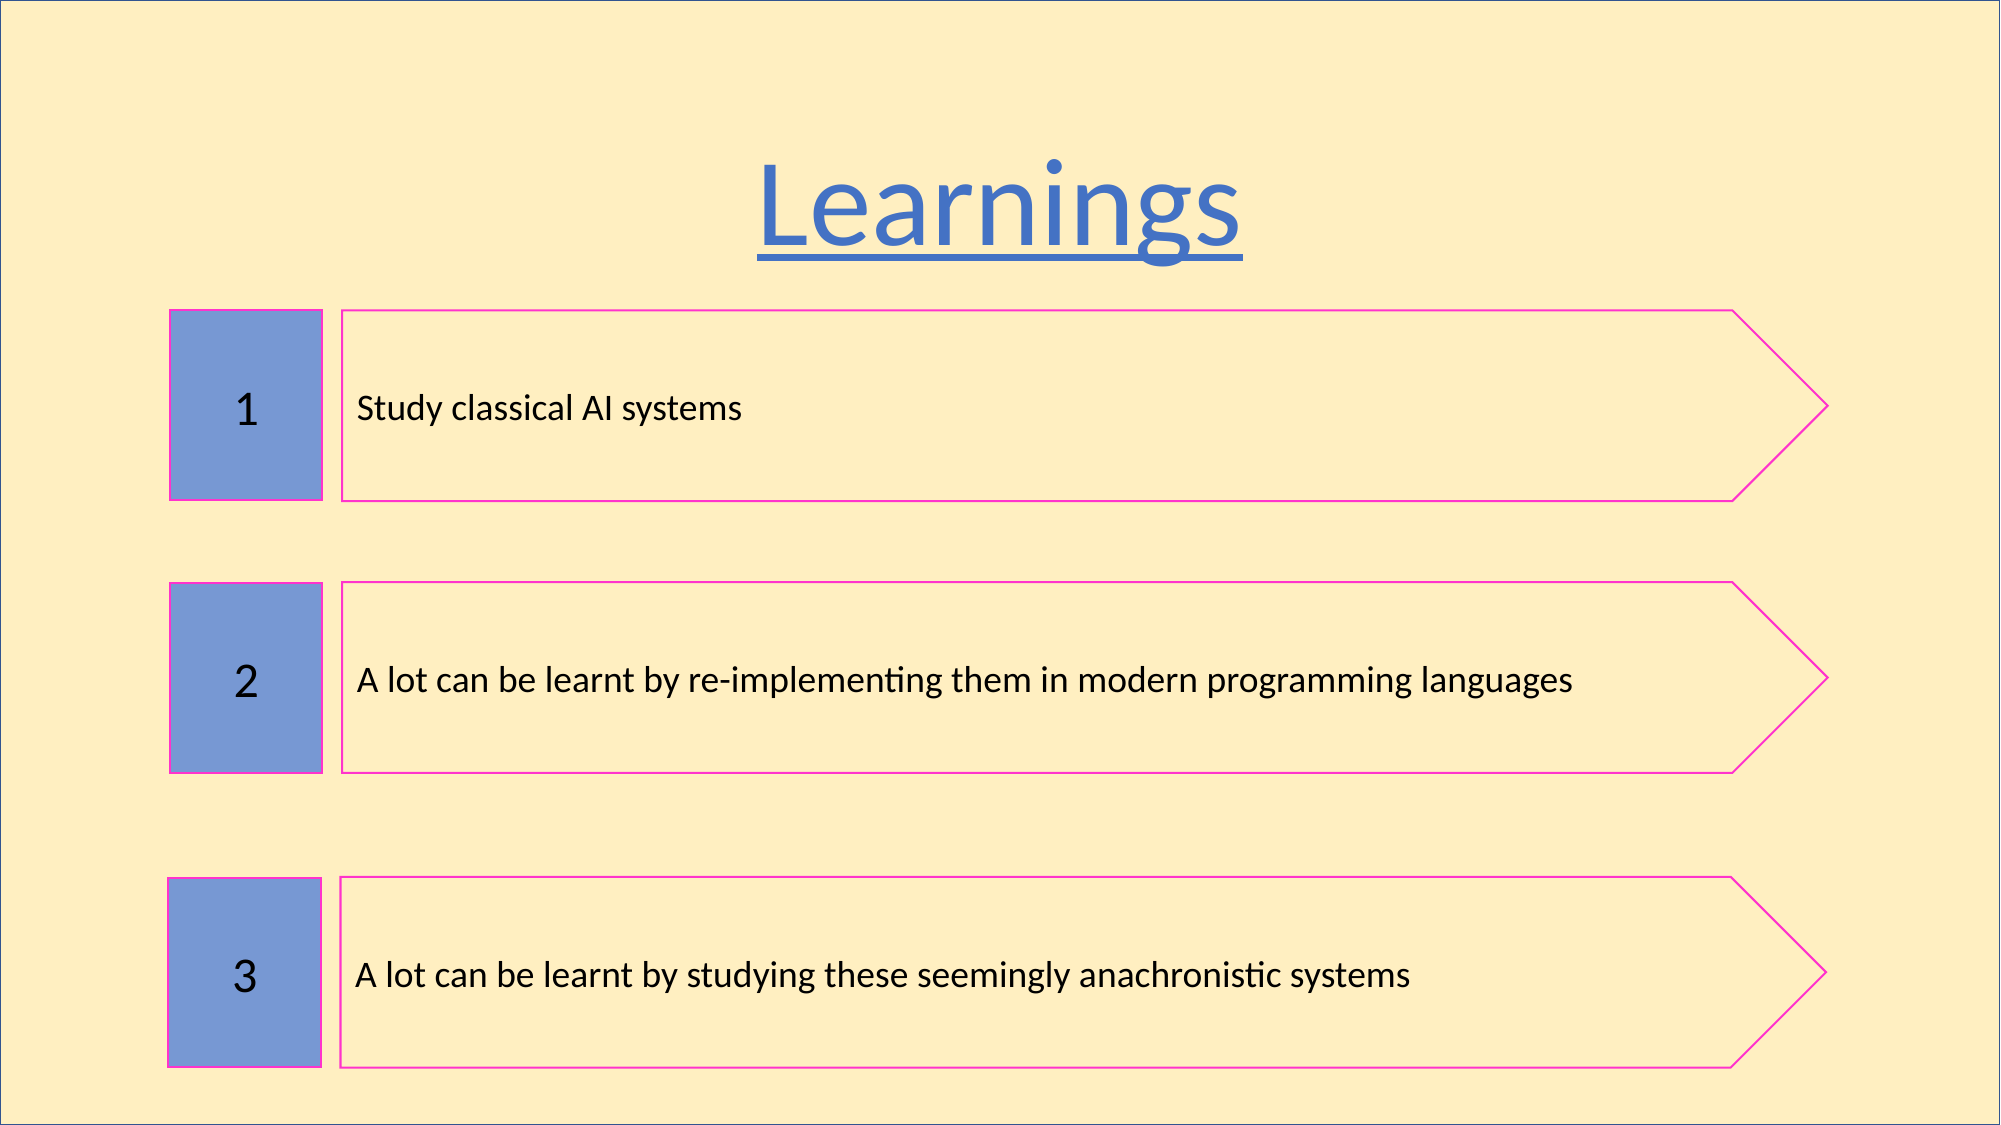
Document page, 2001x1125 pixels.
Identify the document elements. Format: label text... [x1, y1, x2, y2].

text_box 3 [167, 877, 322, 1068]
text_box 2 [169, 582, 323, 774]
text_box [0, 0, 2000, 1125]
text_box A lot can be learnt by re-implementing them in modern programming languages [341, 581, 1830, 774]
text_box A lot can be learnt by studying these seemingly anachronistic systems [339, 875, 1828, 1069]
text_box Study classical AI systems [341, 309, 1830, 503]
text_box Learnings [31, 113, 1968, 279]
text_box 1 [169, 309, 323, 501]
